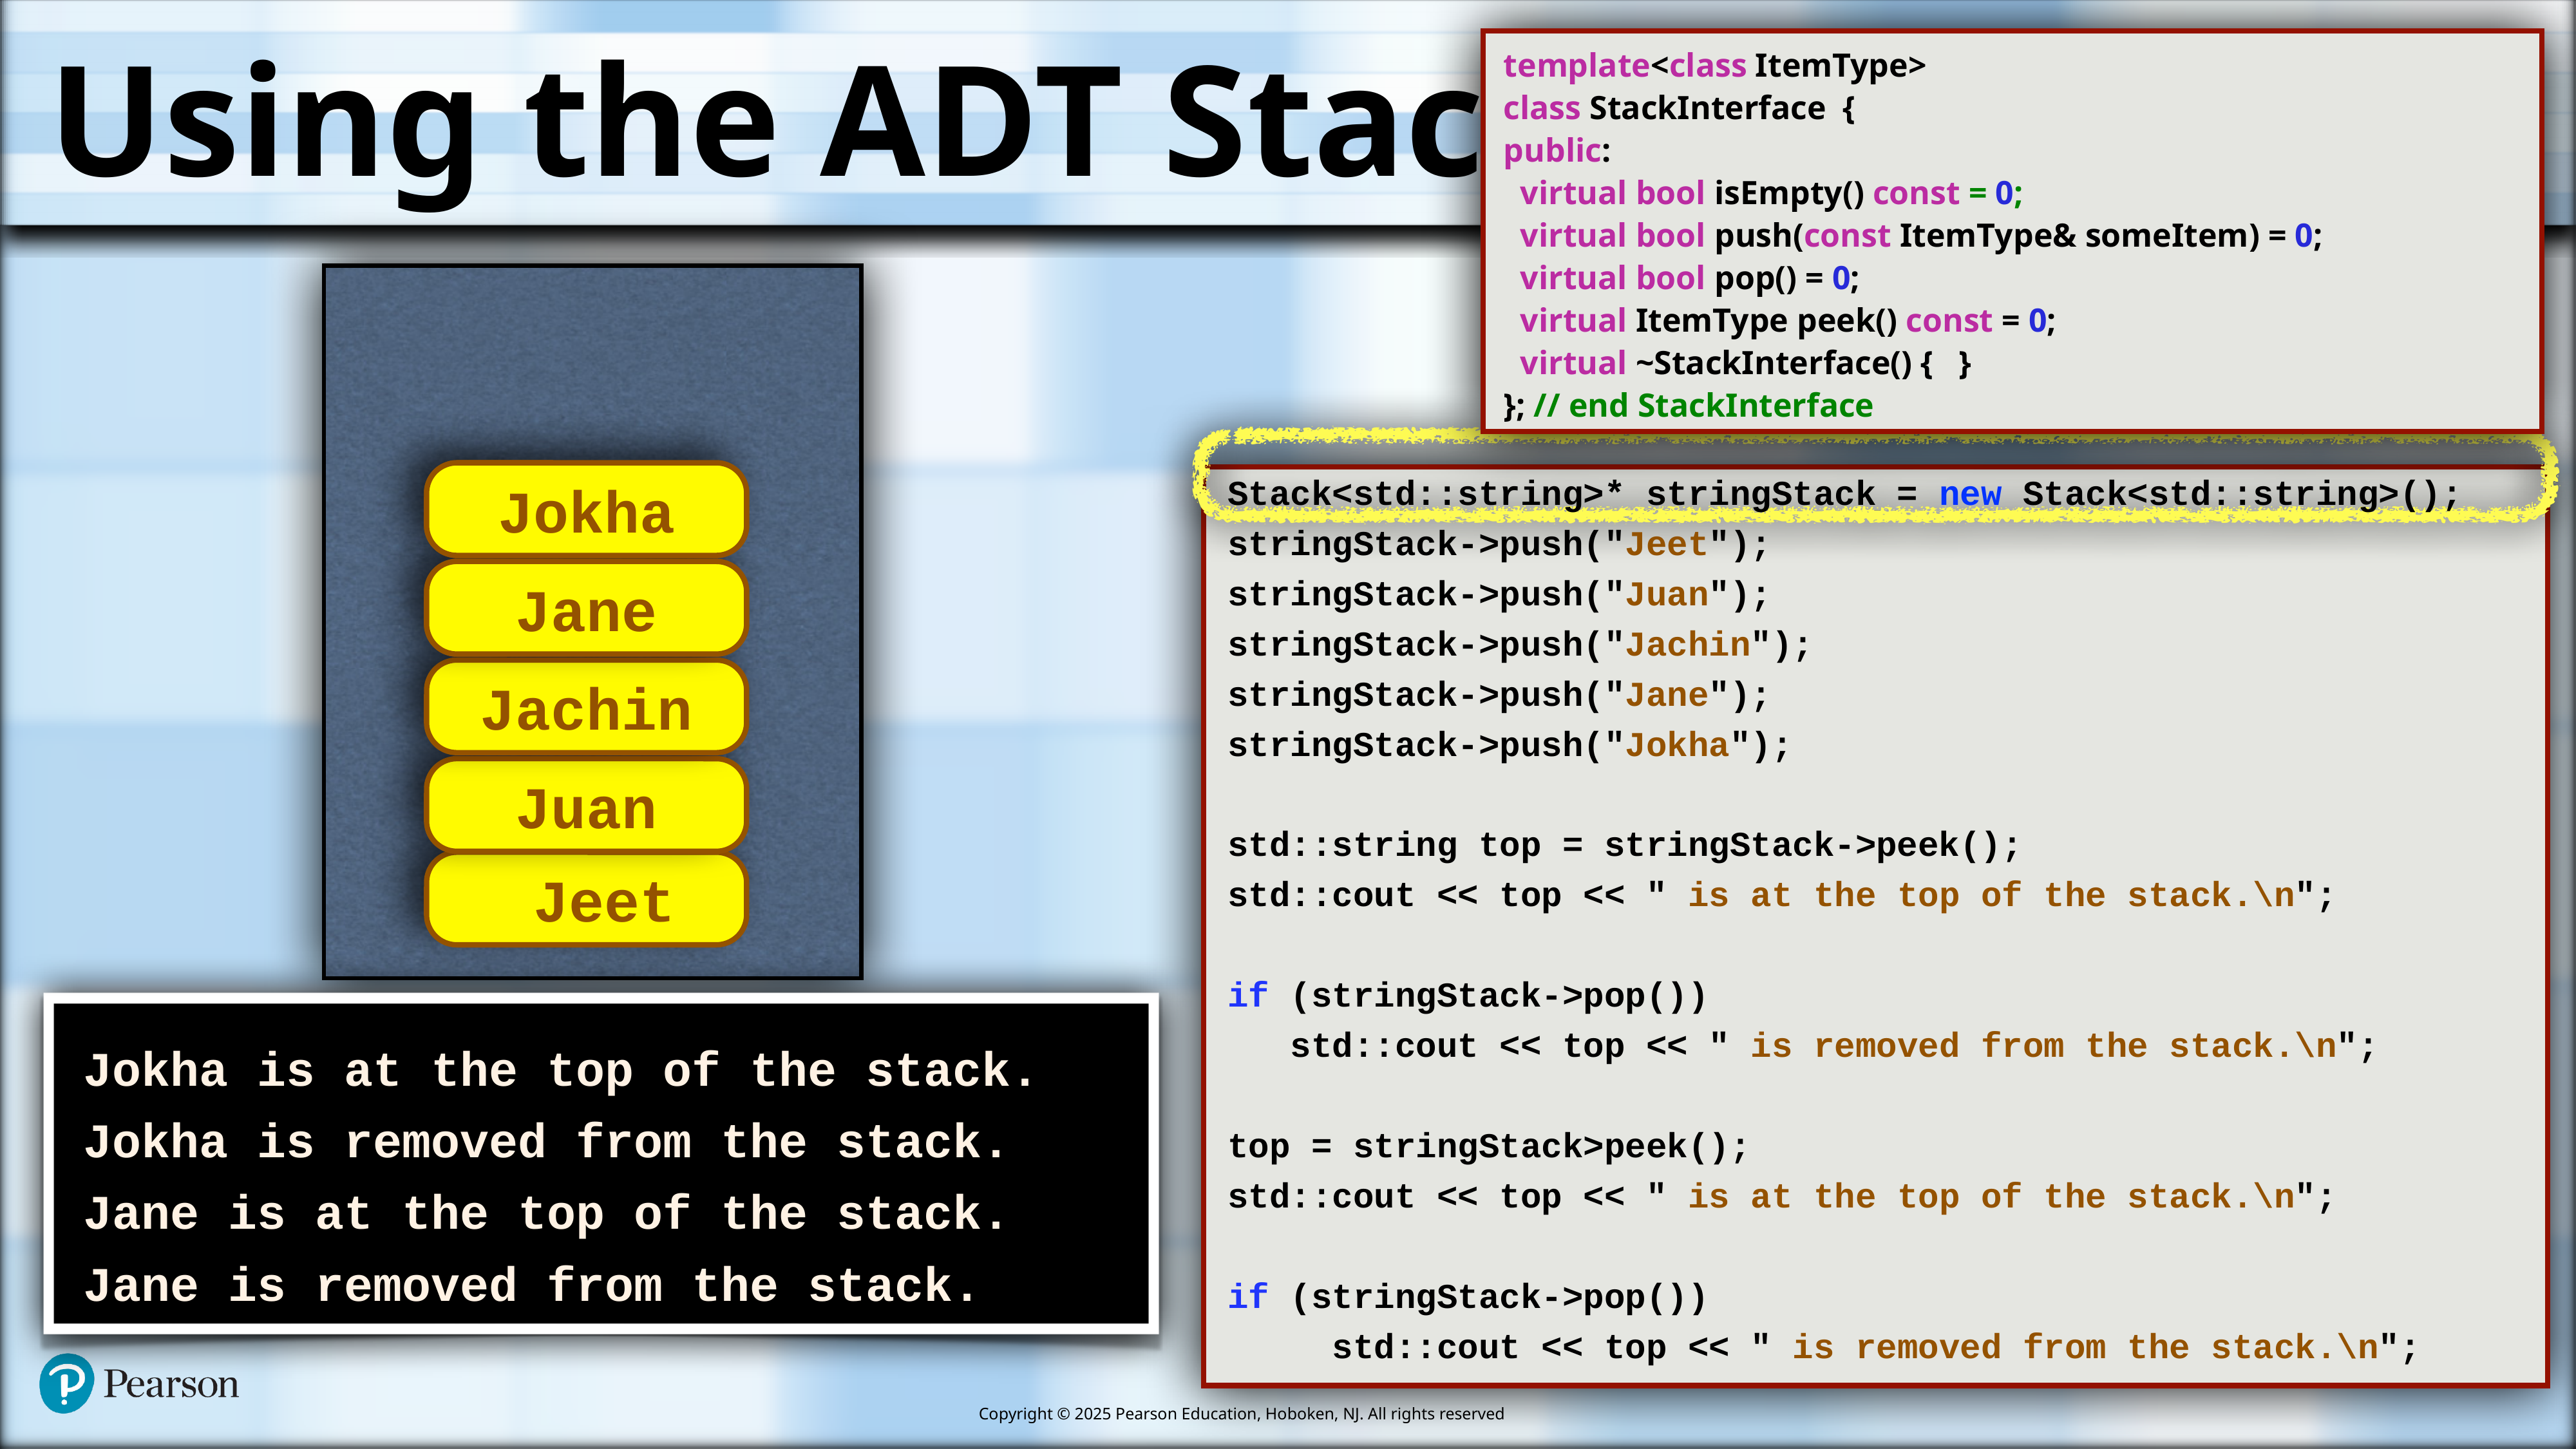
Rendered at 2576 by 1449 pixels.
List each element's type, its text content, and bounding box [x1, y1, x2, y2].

text_box Stack<std::string>* stringStack = new Stack<std::string>(); stringStack->push("Jeet"); stringStack->push("Juan"); stringStack->push("Jachin"); stringStack->push("Jane"); stringStack->push("Jokha"); std::string top = stringStack->peek(); std::cout << top << " is at the top of the stack.\n"; if (stringStack->pop()) std::cout << top << " is removed from the stack.\n"; top = stringStack>peek(); std::cout << top << " is at the top of the stack.\n"; if (stringStack->pop()) std::cout << top << " is removed from the stack.\n"; [1219, 525, 2550, 1374]
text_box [1482, 30, 2543, 432]
text_box Jeet [426, 855, 747, 945]
text_box Jachin [426, 661, 747, 753]
text_box Juan [426, 760, 747, 851]
text_box Jane [426, 561, 747, 654]
picture [0, 0, 2576, 1449]
text_box [324, 265, 862, 959]
title Using the ADT Stack [39, 1, 1455, 228]
text_box Jokha [426, 462, 747, 556]
text_box [1203, 557, 2548, 1386]
